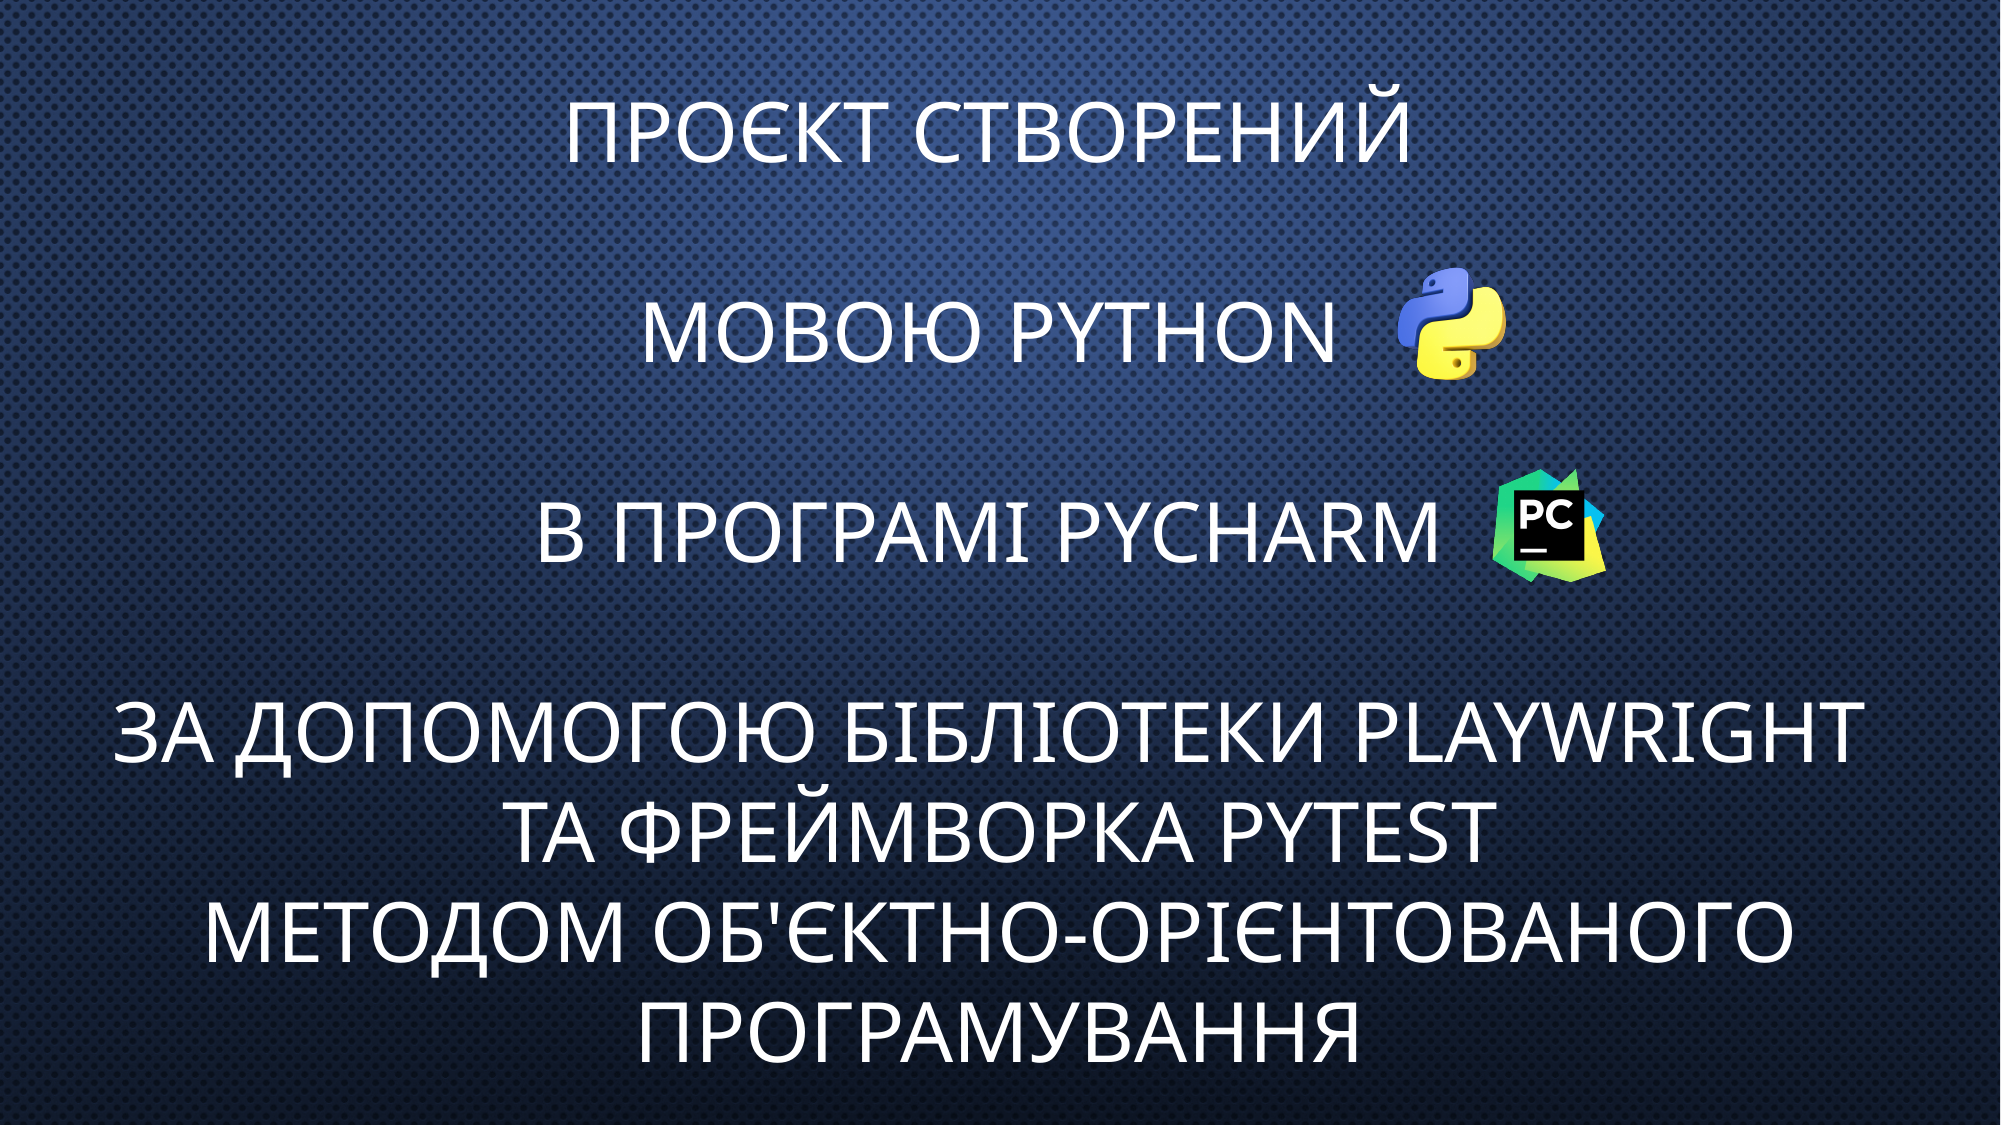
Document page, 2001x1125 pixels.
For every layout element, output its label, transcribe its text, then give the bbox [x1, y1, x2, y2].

picture [1477, 453, 1620, 596]
picture [1388, 261, 1516, 388]
title Проєкт створений мовою python в програмі pycharm за допомогою бібліотеки Playwright та Фреймворка Pytest методом Об'єктно-орієнтованого програмування [56, 371, 1944, 788]
